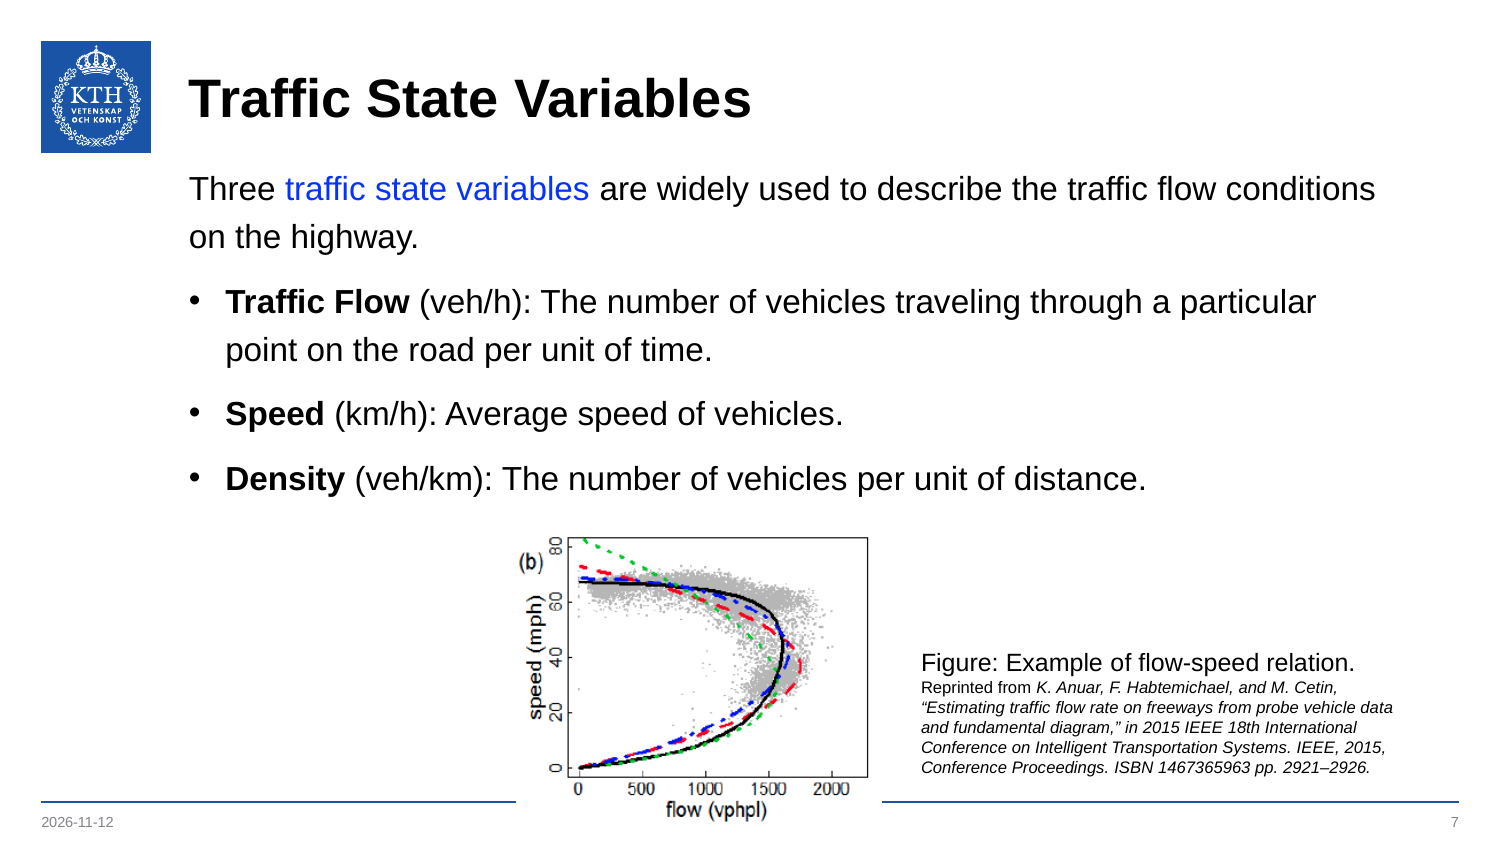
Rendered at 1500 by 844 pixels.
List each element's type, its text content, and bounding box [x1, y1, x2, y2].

list Three traffic state variables are widely used to describe the traffic flow conditions on the highway. Traffic Flow (veh/h): The number of vehicles traveling through a particular point on the road per unit of time. Speed (km/h): Average speed of vehicles. Density (veh/km): The number of vehicles per unit of distance. [173, 151, 1415, 765]
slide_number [41, 811, 379, 832]
slide_number 7 [1121, 811, 1459, 832]
title Traffic State Variables [173, 41, 1413, 151]
text_box Figure: Example of flow-speed relation. Reprinted from K. Anuar, F. Habtemichael, and M. Cetin, “Estimating traffic flow rate on freeways from probe vehicle data and fundamental diagram,” in 2015 IEEE 18th International Conference on Intelligent Transportation Systems. IEEE, 2015, Conference Proceedings. ISBN 1467365963 pp. 2921–2926. [906, 639, 1428, 784]
picture [515, 520, 882, 832]
